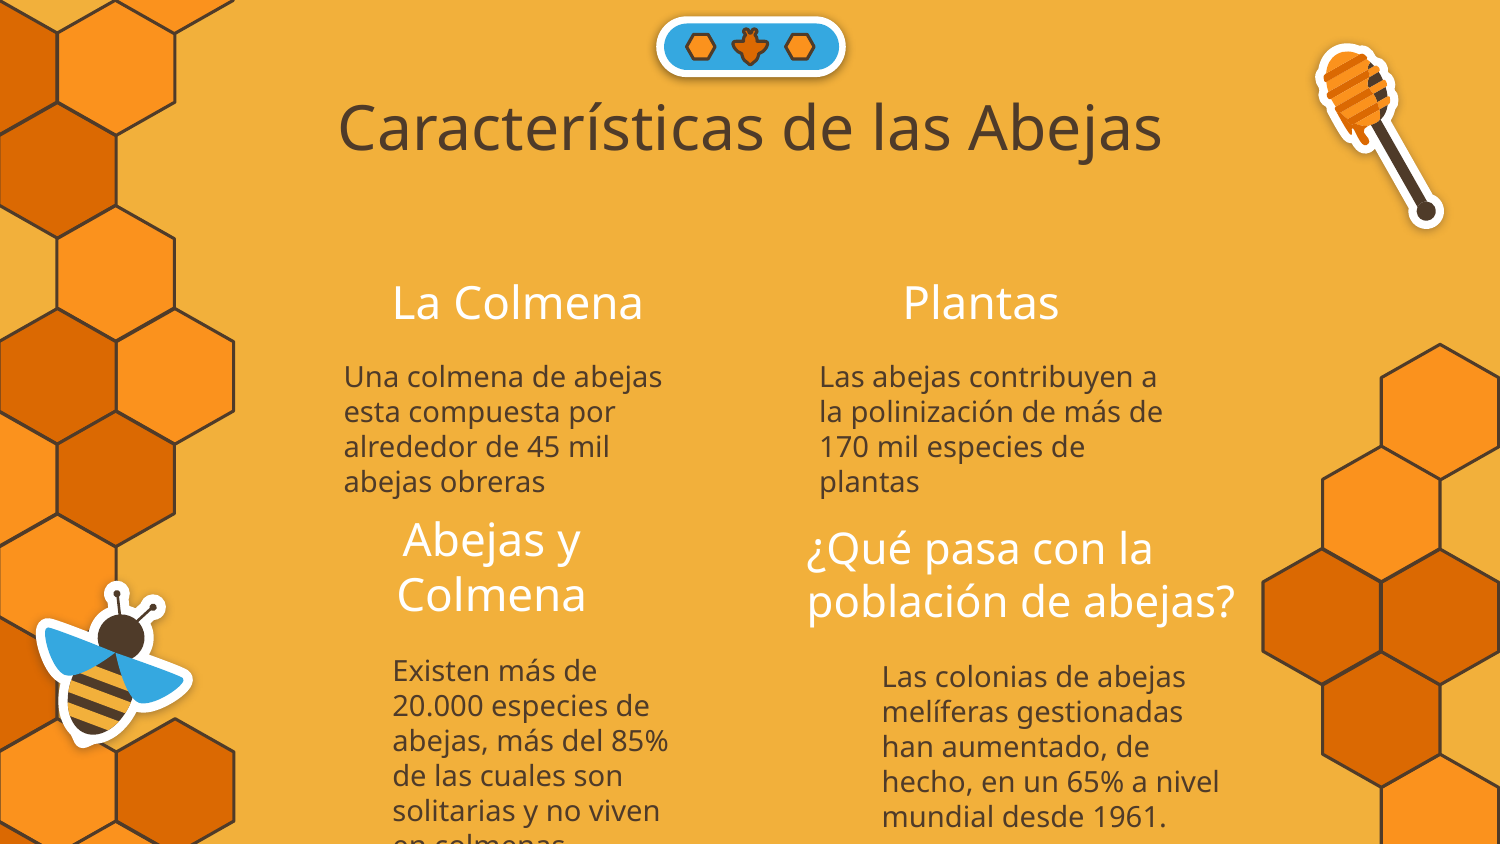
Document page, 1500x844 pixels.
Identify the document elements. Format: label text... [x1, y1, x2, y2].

subtitle Existen más de 20.000 especies de abejas, más del 85% de las cuales son solitarias y no viven en colmenas. [302, 637, 707, 838]
subtitle Las colonias de abejas melíferas gestionadas han aumentado, de hecho, en un 65% a nivel mundial desde 1961. [791, 642, 1236, 749]
subtitle Una colmena de abejas esta compuesta por alrededor de 45 mil abejas obreras [328, 343, 708, 504]
title La Colmena [328, 205, 708, 343]
title Abejas y Colmena [302, 498, 682, 636]
title Plantas [791, 205, 1171, 344]
subtitle Las abejas contribuyen a la polinización de más de 170 mil especies de plantas [804, 343, 1184, 503]
title ¿Qué pasa con la población de abejas? [791, 503, 1272, 642]
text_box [656, 16, 846, 77]
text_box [26, 582, 193, 754]
title Características de las Abejas [116, 72, 1386, 167]
